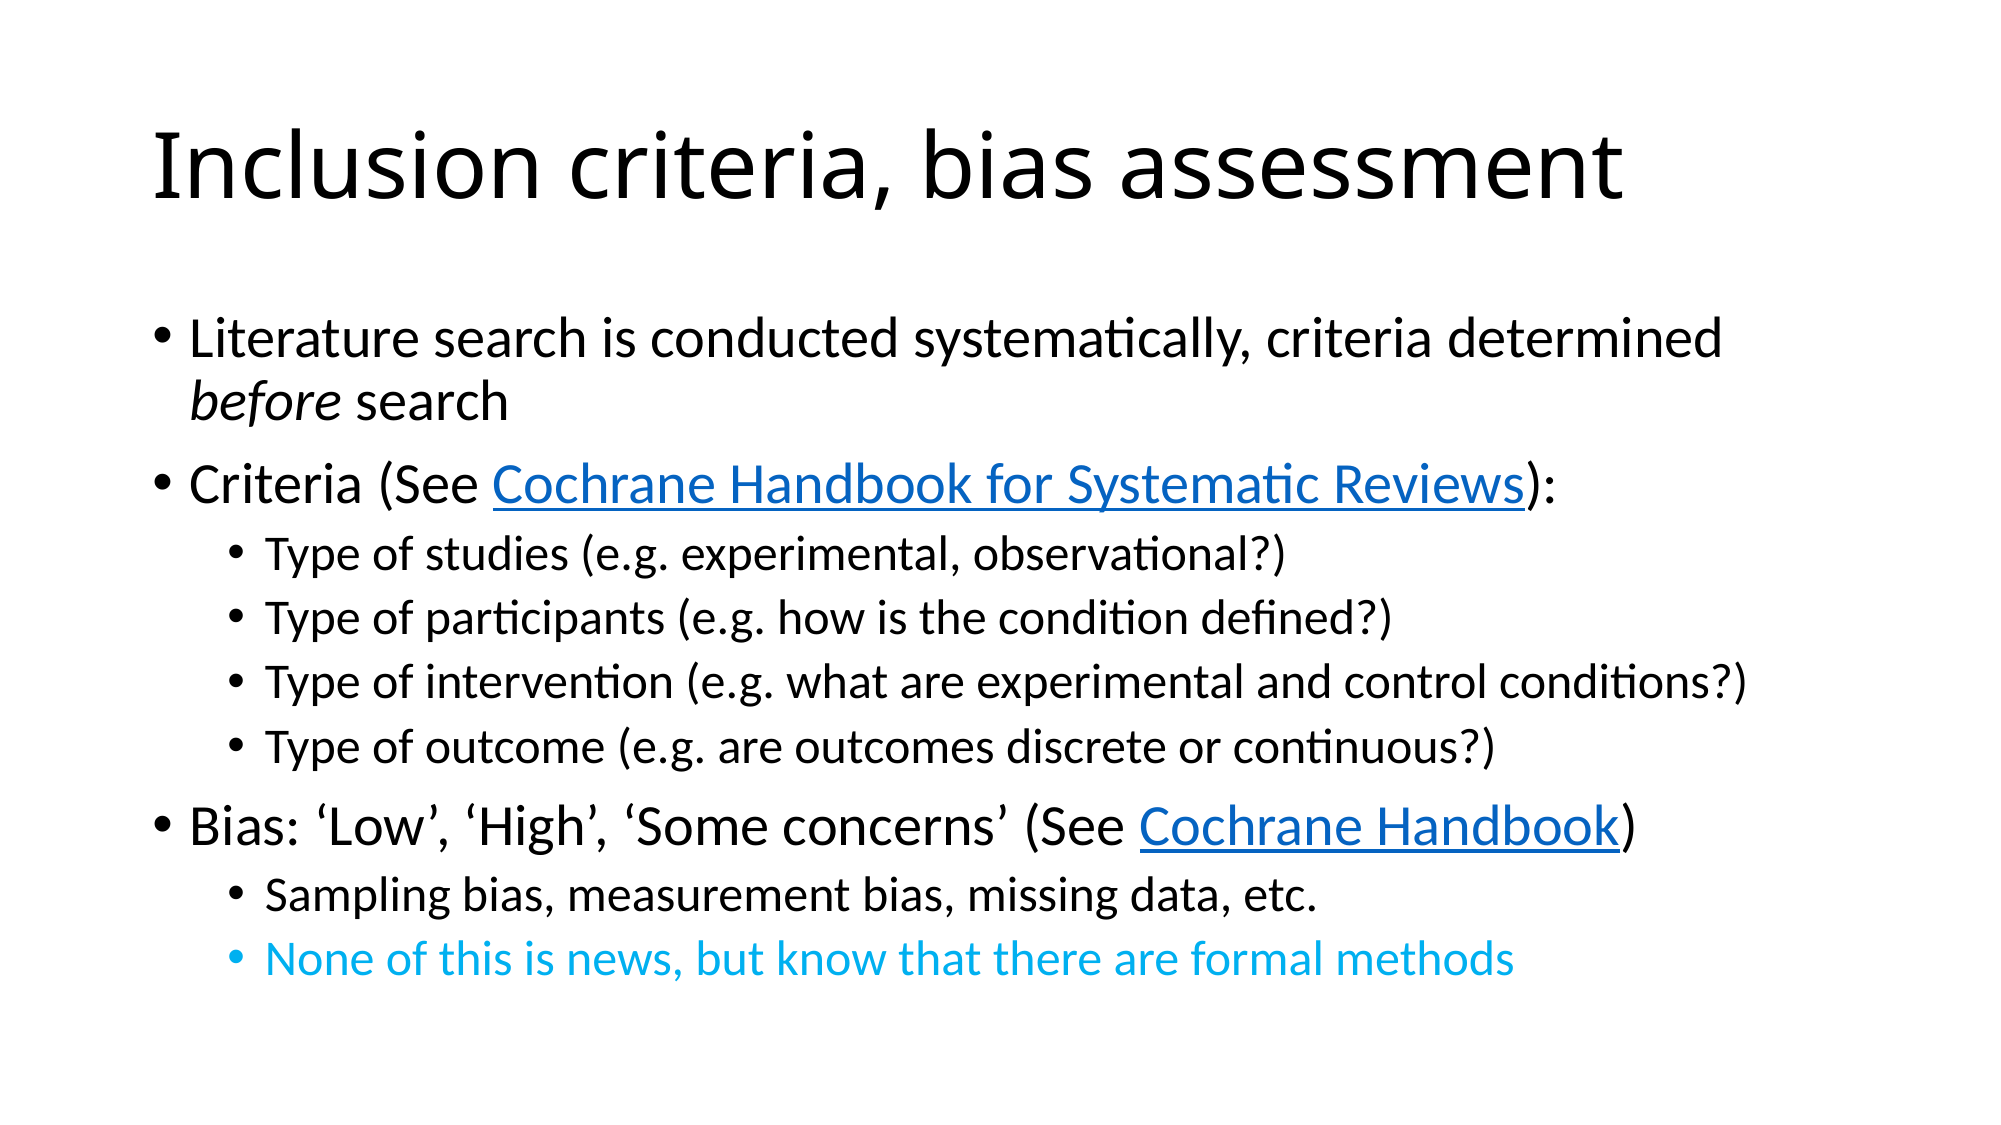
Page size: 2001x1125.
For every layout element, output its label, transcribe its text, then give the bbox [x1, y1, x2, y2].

title Inclusion criteria, bias assessment [137, 59, 1863, 278]
list Literature search is conducted systematically, criteria determined before search Criteria (See Cochrane Handbook for Systematic Reviews): Type of studies (e.g. experimental, observational?) Type of participants (e.g. how is the condition defined?) Type of intervention (e.g. what are experimental and control conditions?) Type of outcome (e.g. are outcomes discrete or continuous?) Bias: ‘Low’, ‘High’, ‘Some concerns’ (See Cochrane Handbook) Sampling bias, measurement bias, missing data, etc. None of this is news, but know that there are formal methods [137, 299, 1863, 1014]
